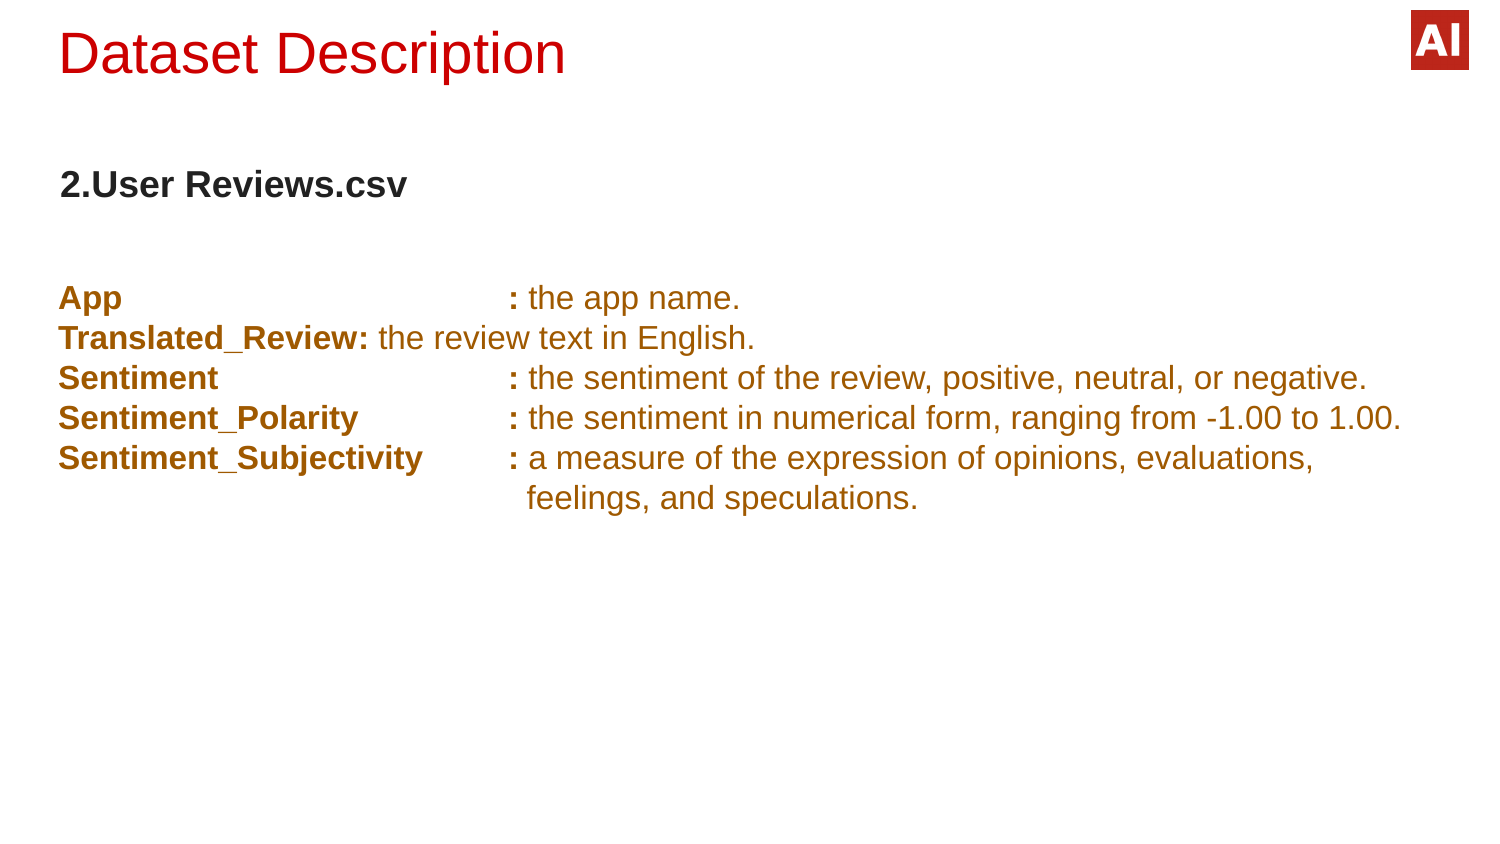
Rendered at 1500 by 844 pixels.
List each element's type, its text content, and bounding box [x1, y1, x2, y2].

text_box Dataset Description [43, 0, 790, 86]
title App : the app name. Translated_Review : the review text in English. Sentiment : the sentiment of the review, positive, neutral, or negative. Sentiment_Polarity : the sentiment in numerical form, ranging from -1.00 to 1.00. Sentiment_Subjectivity : a measure of the expression of opinions, evaluations, feelings, and speculations. [43, 261, 1441, 592]
picture [1411, 10, 1469, 70]
text_box 2.User Reviews.csv [45, 152, 423, 213]
